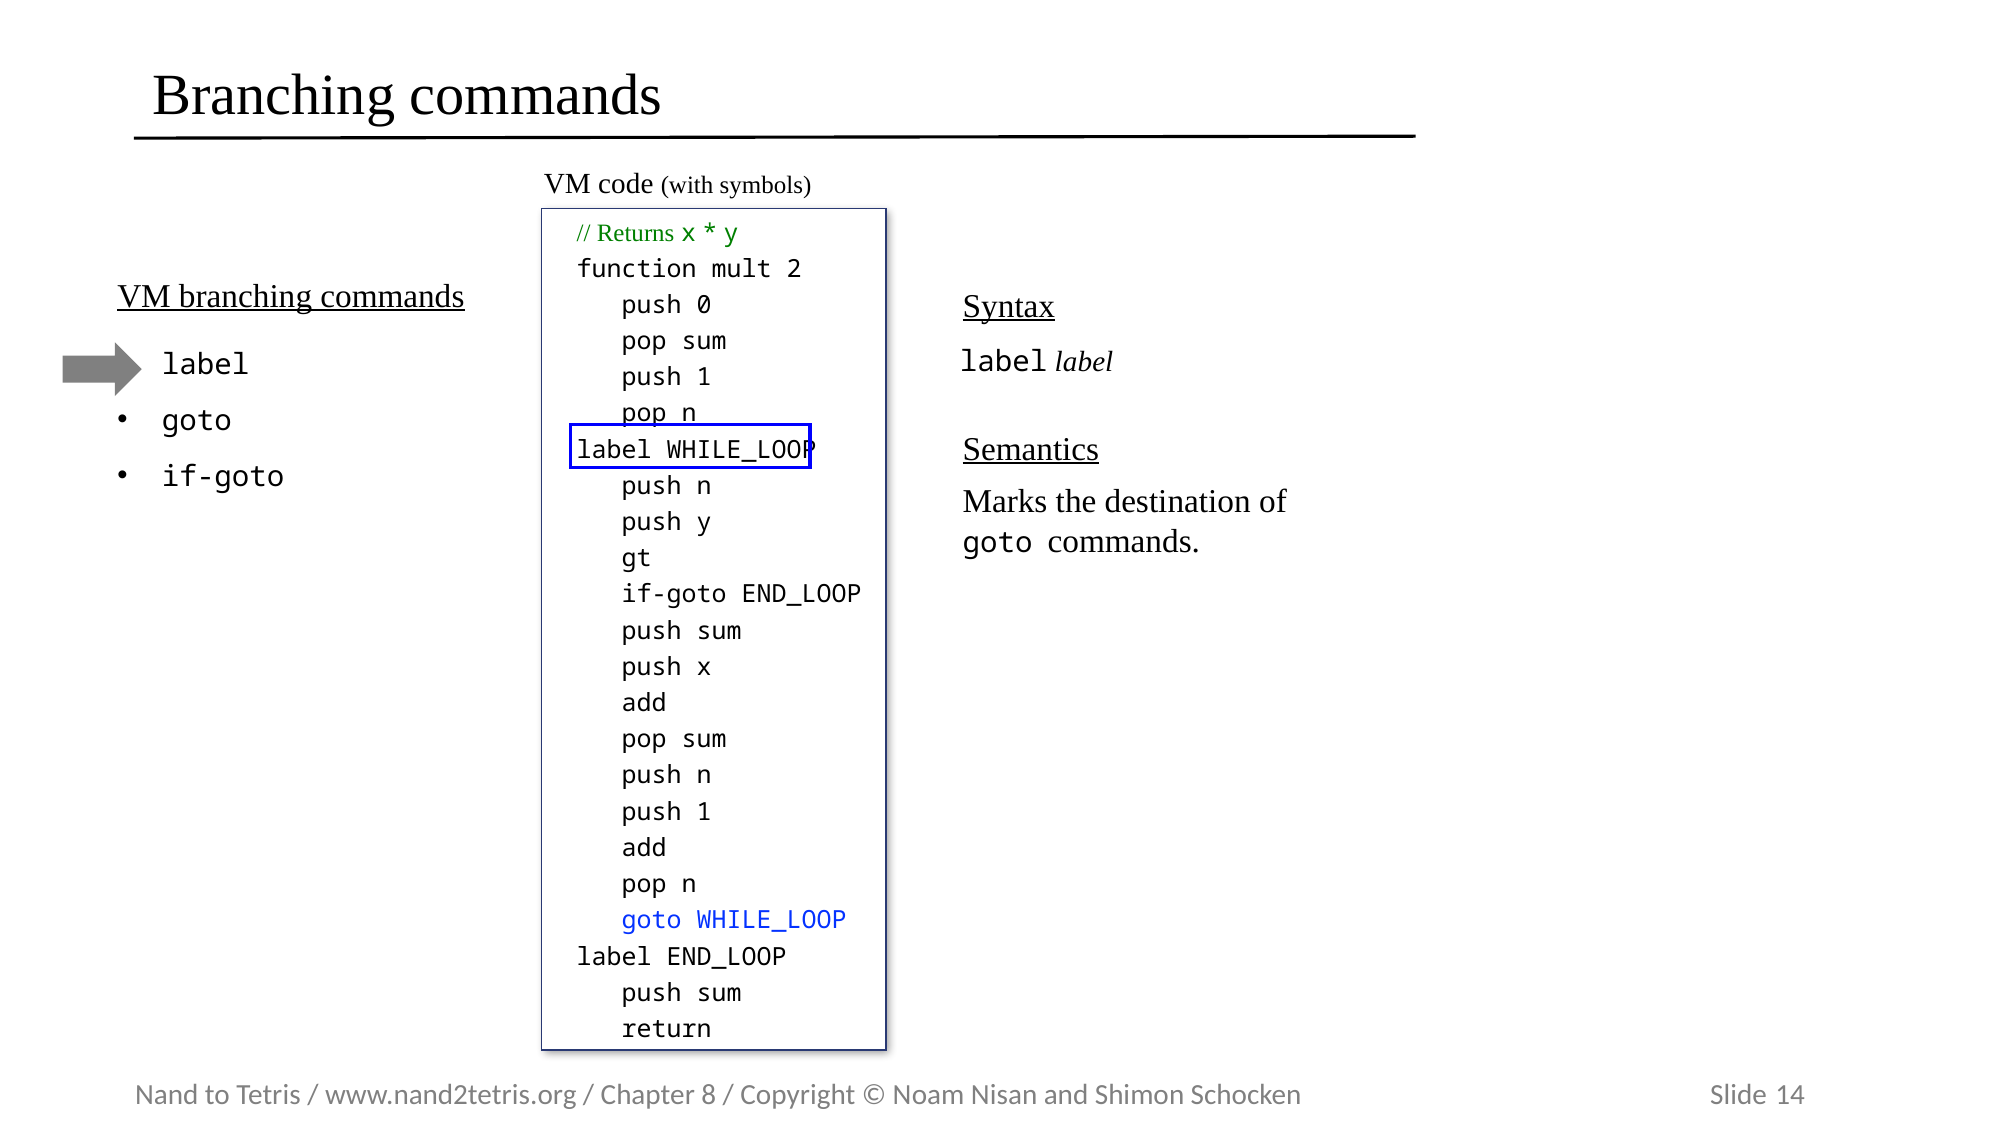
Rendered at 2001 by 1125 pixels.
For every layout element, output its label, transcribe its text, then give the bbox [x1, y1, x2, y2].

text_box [944, 276, 1491, 642]
text_box VM branching commands label goto if-goto [102, 266, 539, 589]
text_box [61, 339, 144, 399]
text_box [570, 424, 810, 468]
text_box // Returns x * y function mult 2 push 0 pop sum push 1 pop n label WHILE_LOOP push n push y gt if-goto END_LOOP push sum push x add pop sum push n push 1 add pop n goto WHILE_LOOP label END_LOOP push sum return [541, 220, 886, 1050]
title Branching commands [137, 48, 1417, 144]
text_box VM code (with symbols) [528, 157, 1092, 220]
